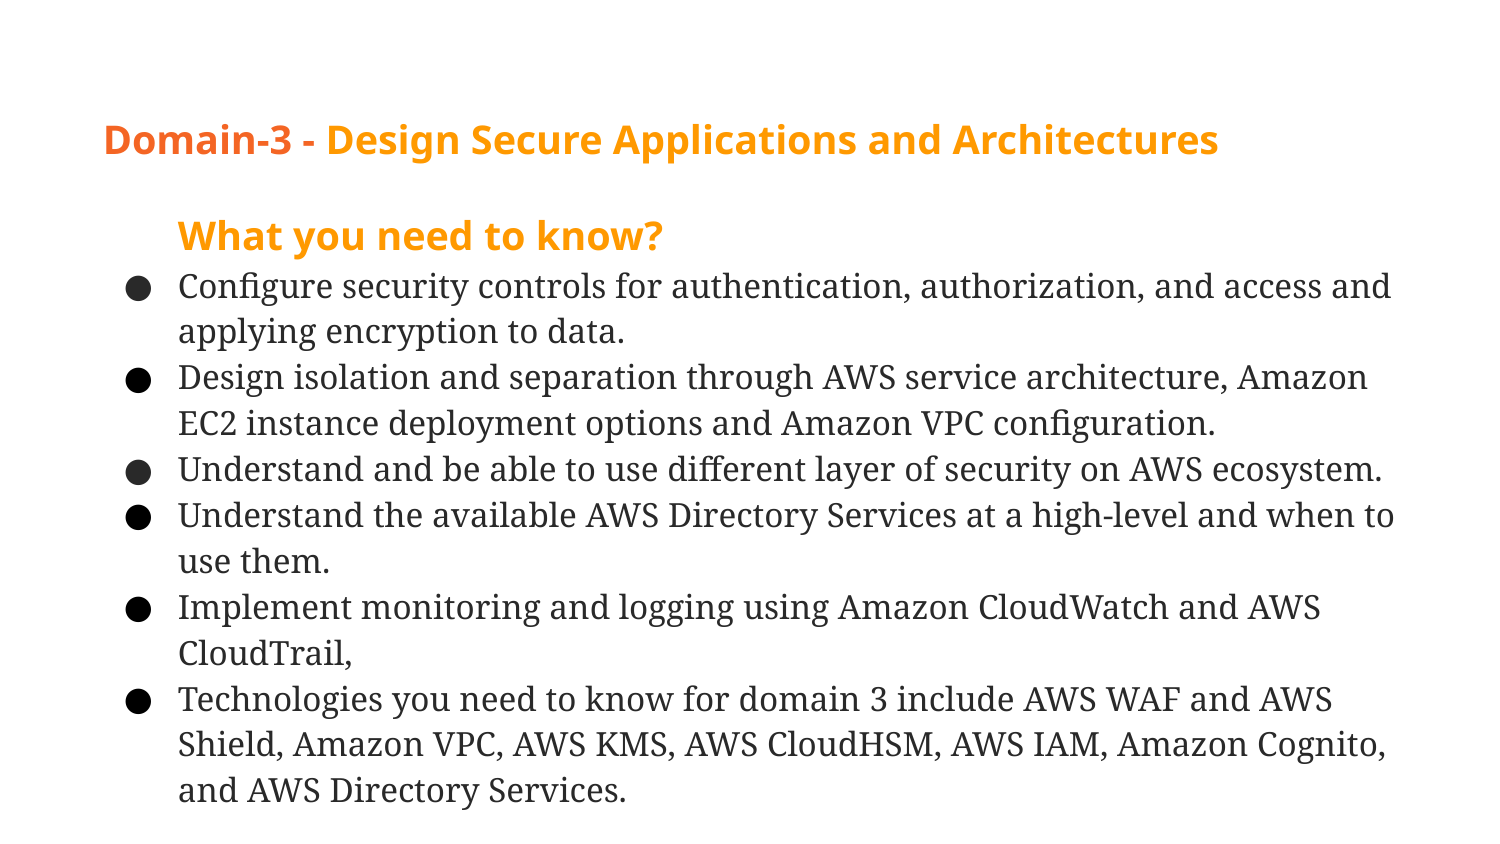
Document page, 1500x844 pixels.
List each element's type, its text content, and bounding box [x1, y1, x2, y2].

title Domain-3 - Design Secure Applications and Architectures [87, 52, 1376, 148]
title What you need to know? Configure security controls for authentication, authorization, and access and applying encryption to data. Design isolation and separation through AWS service architecture, Amazon EC2 instance deployment options and Amazon VPC configuration. Understand and be able to use different layer of security on AWS ecosystem. Understand the available AWS Directory Services at a high-level and when to use them. Implement monitoring and logging using Amazon CloudWatch and AWS CloudTrail, Technologies you need to know for domain 3 include AWS WAF and AWS Shield, Amazon VPC, AWS KMS, AWS CloudHSM, AWS IAM, Amazon Cognito, and AWS Directory Services. [87, 148, 1438, 774]
